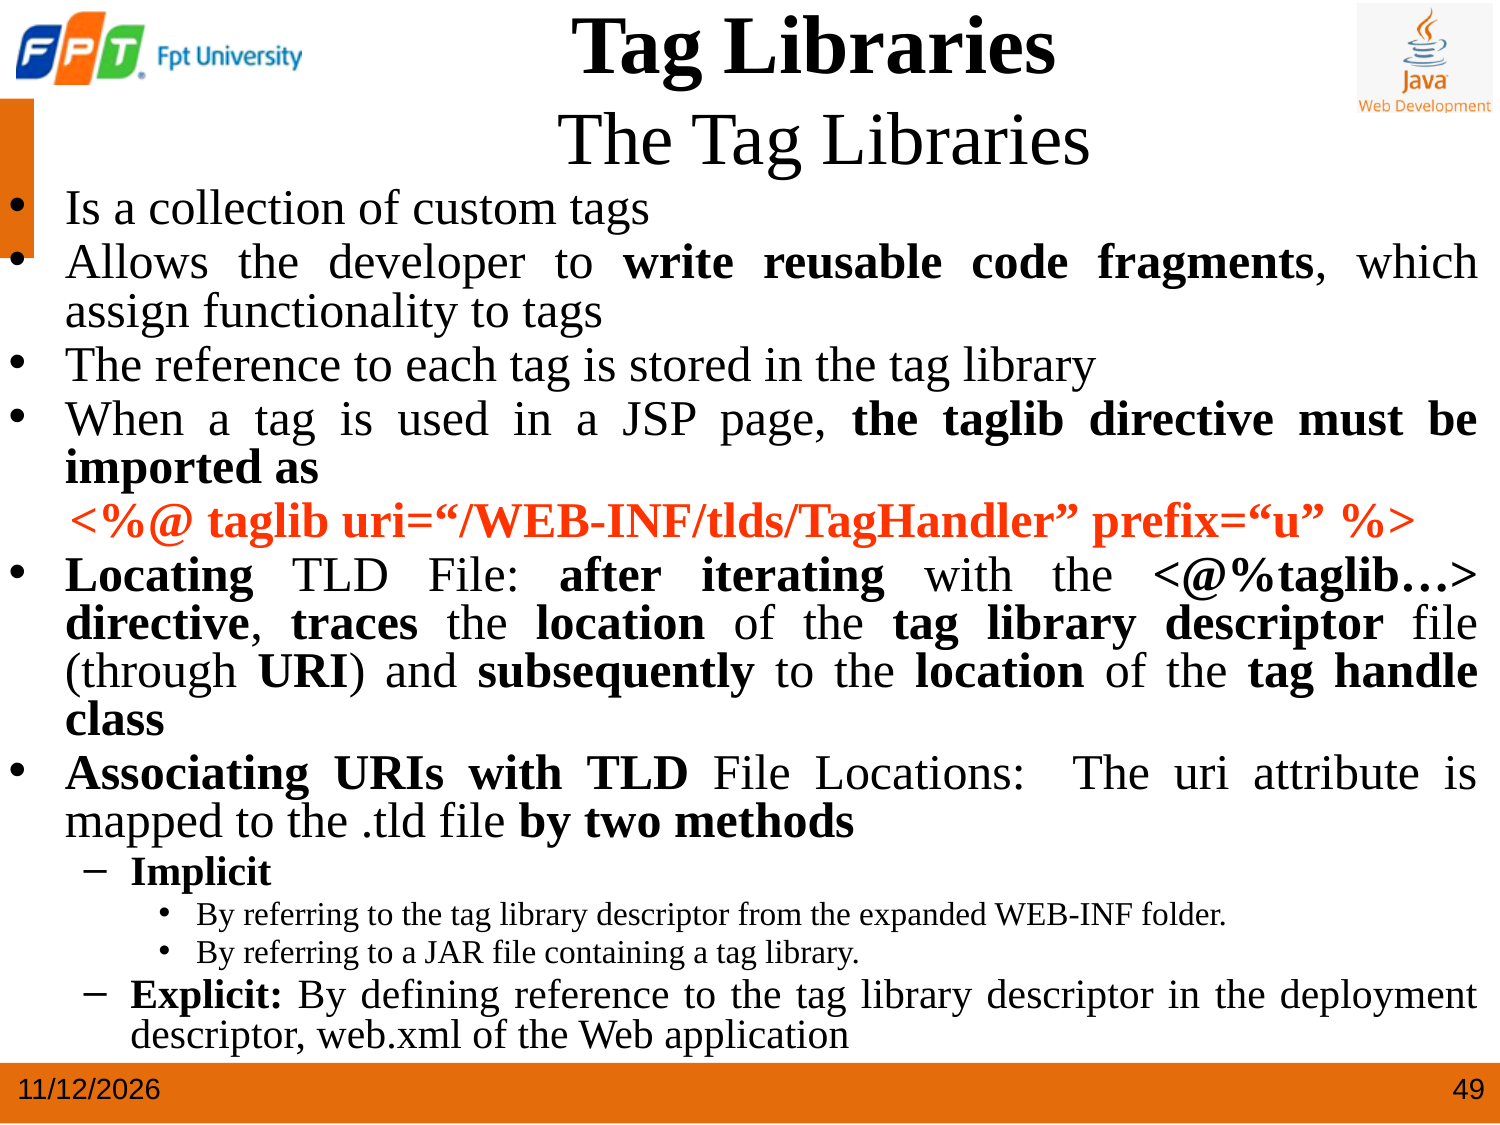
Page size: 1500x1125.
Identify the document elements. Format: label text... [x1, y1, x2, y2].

picture [16, 11, 150, 85]
slide_number 49 [1050, 1063, 1500, 1124]
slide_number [2, 1063, 231, 1123]
title Tag Libraries The Tag Libraries [150, 0, 1500, 170]
list Is a collection of custom tags Allows the developer to write reusable code fragments, which assign functionality to tags The reference to each tag is stored in the tag library When a tag is used in a JSP page, the taglib directive must be imported as <%@ taglib uri=“/WEB-INF/tlds/TagHandler” prefix=“u” %> Locating TLD File: after iterating with the <@%taglib…> directive, traces the location of the tag library descriptor file (through URI) and subsequently to the location of the tag handle class Associating URIs with TLD File Locations: The uri attribute is mapped to the .tld file by two methods Implicit By referring to the tag library descriptor from the expanded WEB-INF folder. By referring to a JAR file containing a tag library. Explicit: By defining reference to the tag library descriptor in the deployment descriptor, web.xml of the Web application [0, 178, 1494, 1063]
